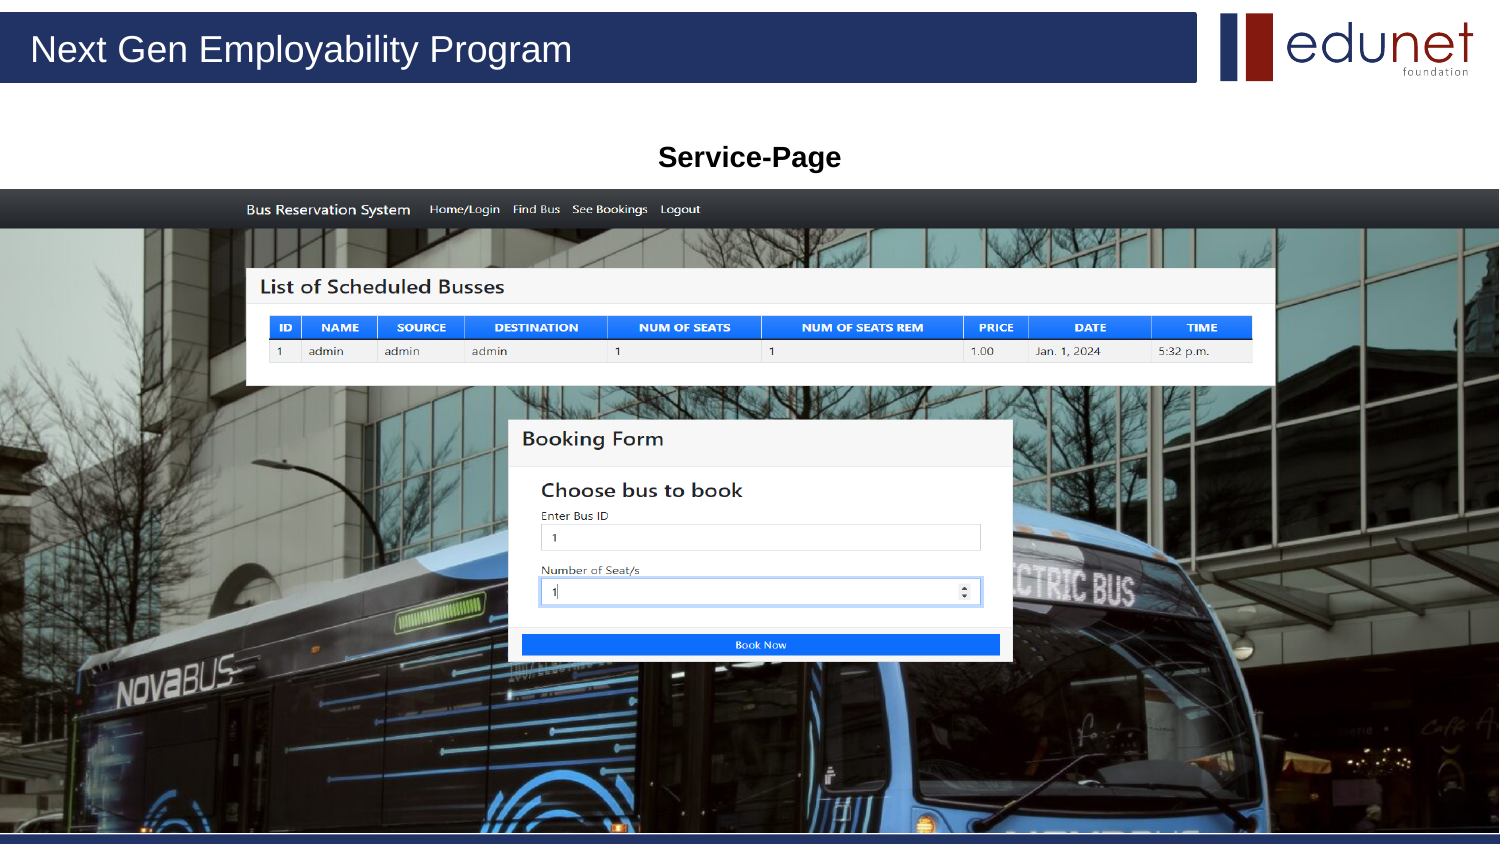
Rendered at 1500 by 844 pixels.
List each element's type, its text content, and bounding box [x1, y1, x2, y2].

title Service-Page [103, 104, 1397, 187]
picture [0, 189, 1500, 833]
picture [1279, 14, 1482, 83]
